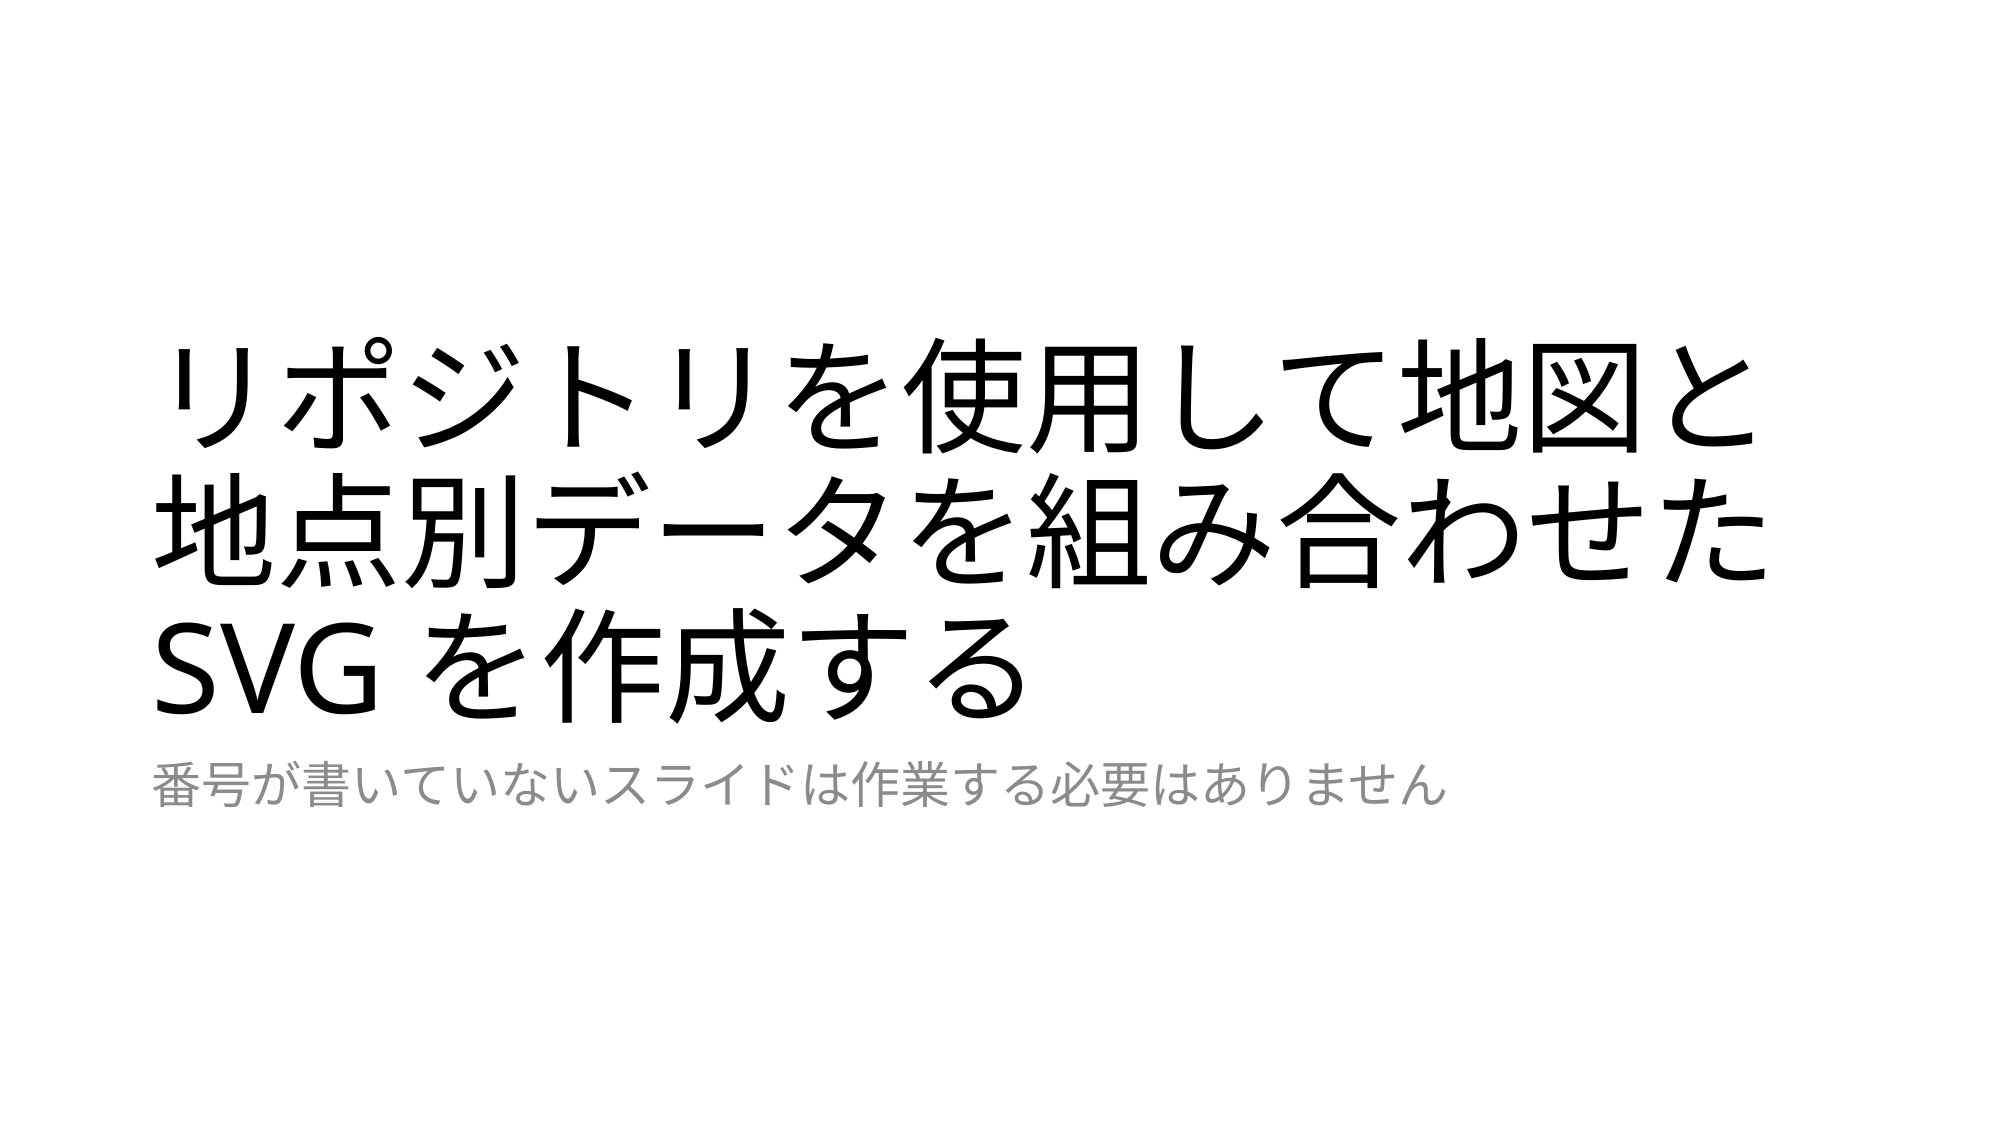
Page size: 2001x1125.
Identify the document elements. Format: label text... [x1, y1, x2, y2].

title リポジトリを使用して地図と地点別データを組み合わせたSVGを作成する [136, 280, 1862, 749]
list 番号が書いていないスライドは作業する必要はありません [136, 752, 1862, 999]
